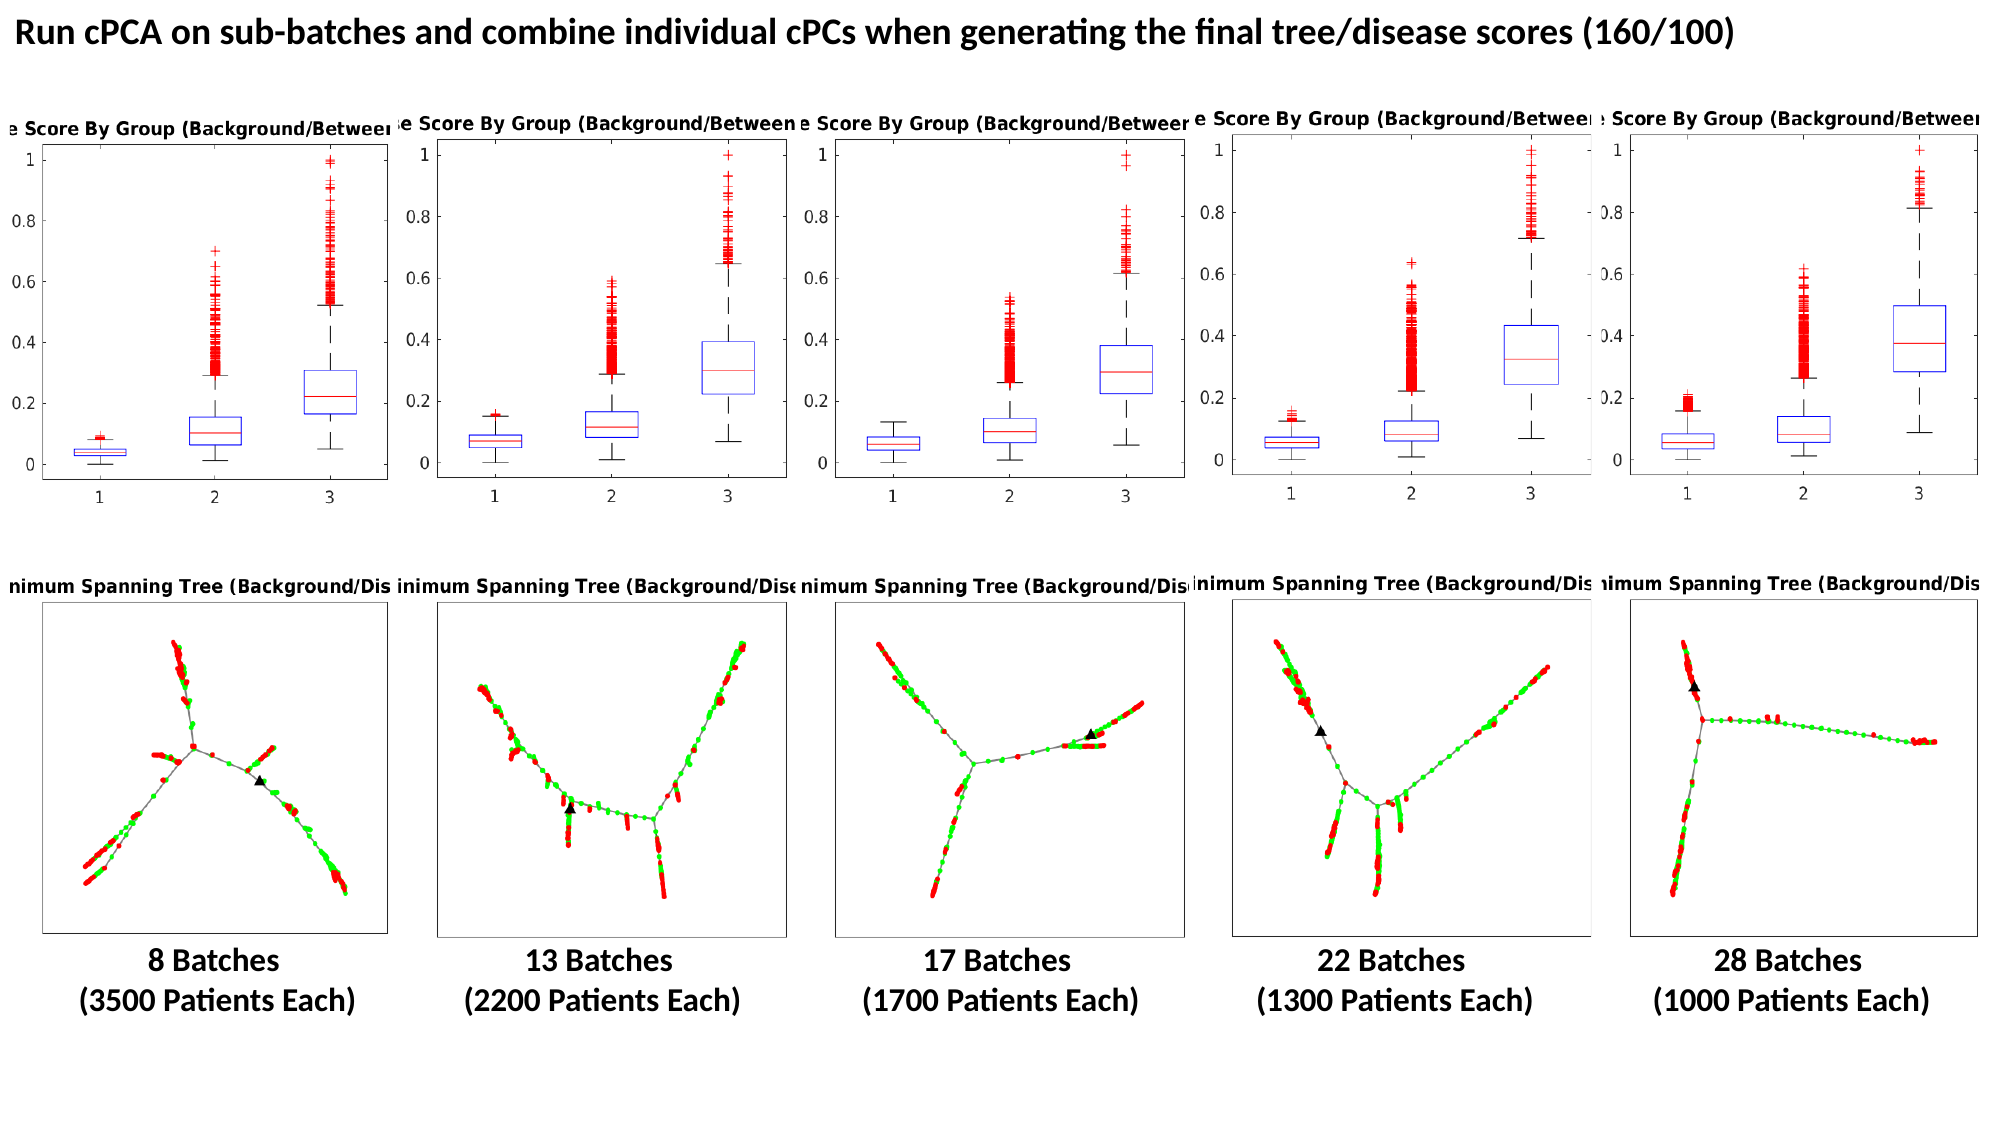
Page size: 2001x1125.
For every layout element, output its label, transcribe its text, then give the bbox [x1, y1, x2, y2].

text_box 17 Batches (1700 Patients Each) [834, 938, 1167, 1018]
text_box Run cPCA on sub-batches and combine individual cPCs when generating the final tree/disease scores (160/100) [0, 0, 2000, 60]
picture [801, 115, 1189, 938]
text_box 8 Batches (3500 Patients Each) [51, 938, 384, 1018]
picture [1193, 60, 1592, 1044]
picture [9, 115, 391, 938]
picture [398, 115, 796, 938]
text_box 13 Batches (2200 Patients Each) [436, 938, 769, 1018]
picture [1601, 60, 1980, 1044]
